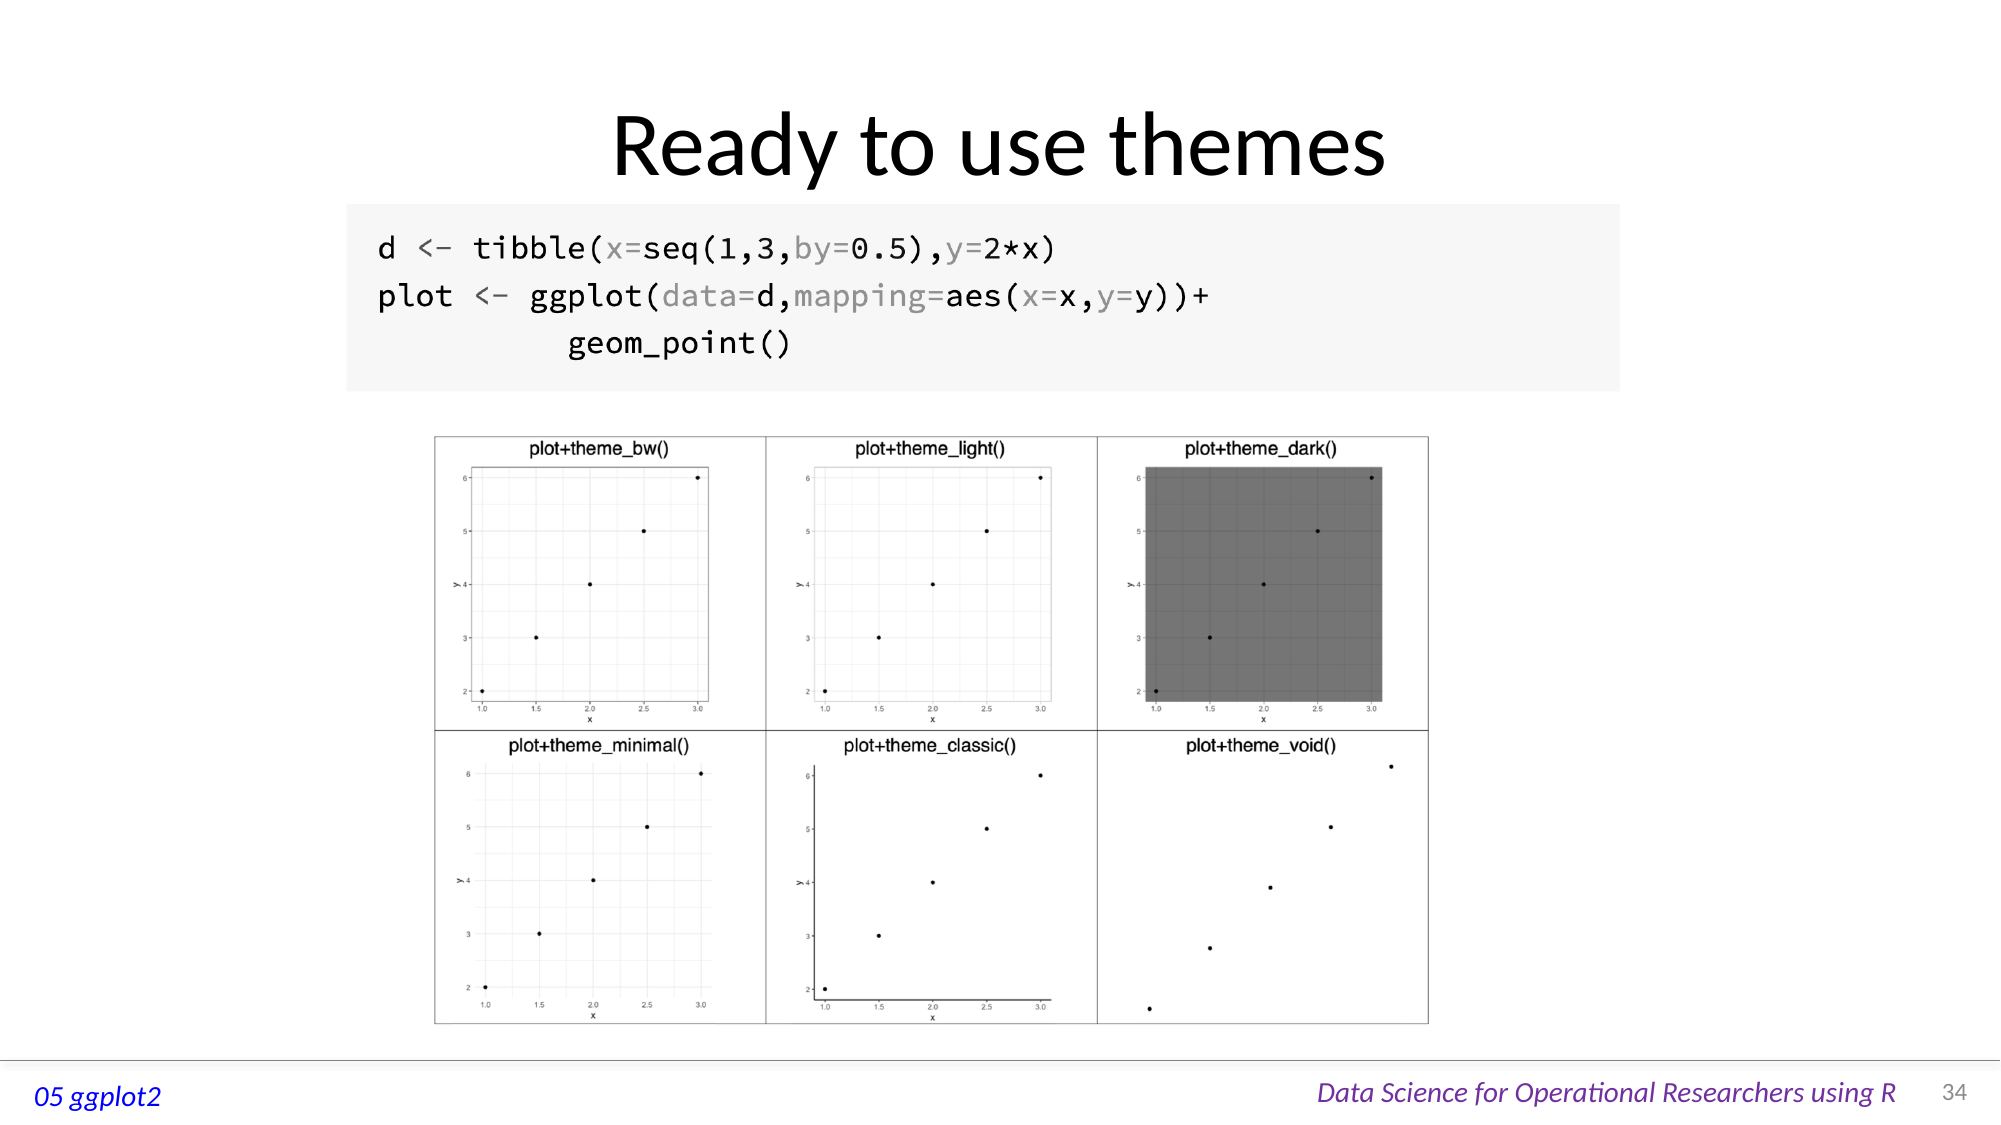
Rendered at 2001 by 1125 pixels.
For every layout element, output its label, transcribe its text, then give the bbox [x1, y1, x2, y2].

picture [424, 423, 1444, 1037]
slide_number 34 [1899, 1060, 1983, 1120]
picture [343, 199, 1620, 396]
title Ready to use themes [99, 45, 1900, 233]
